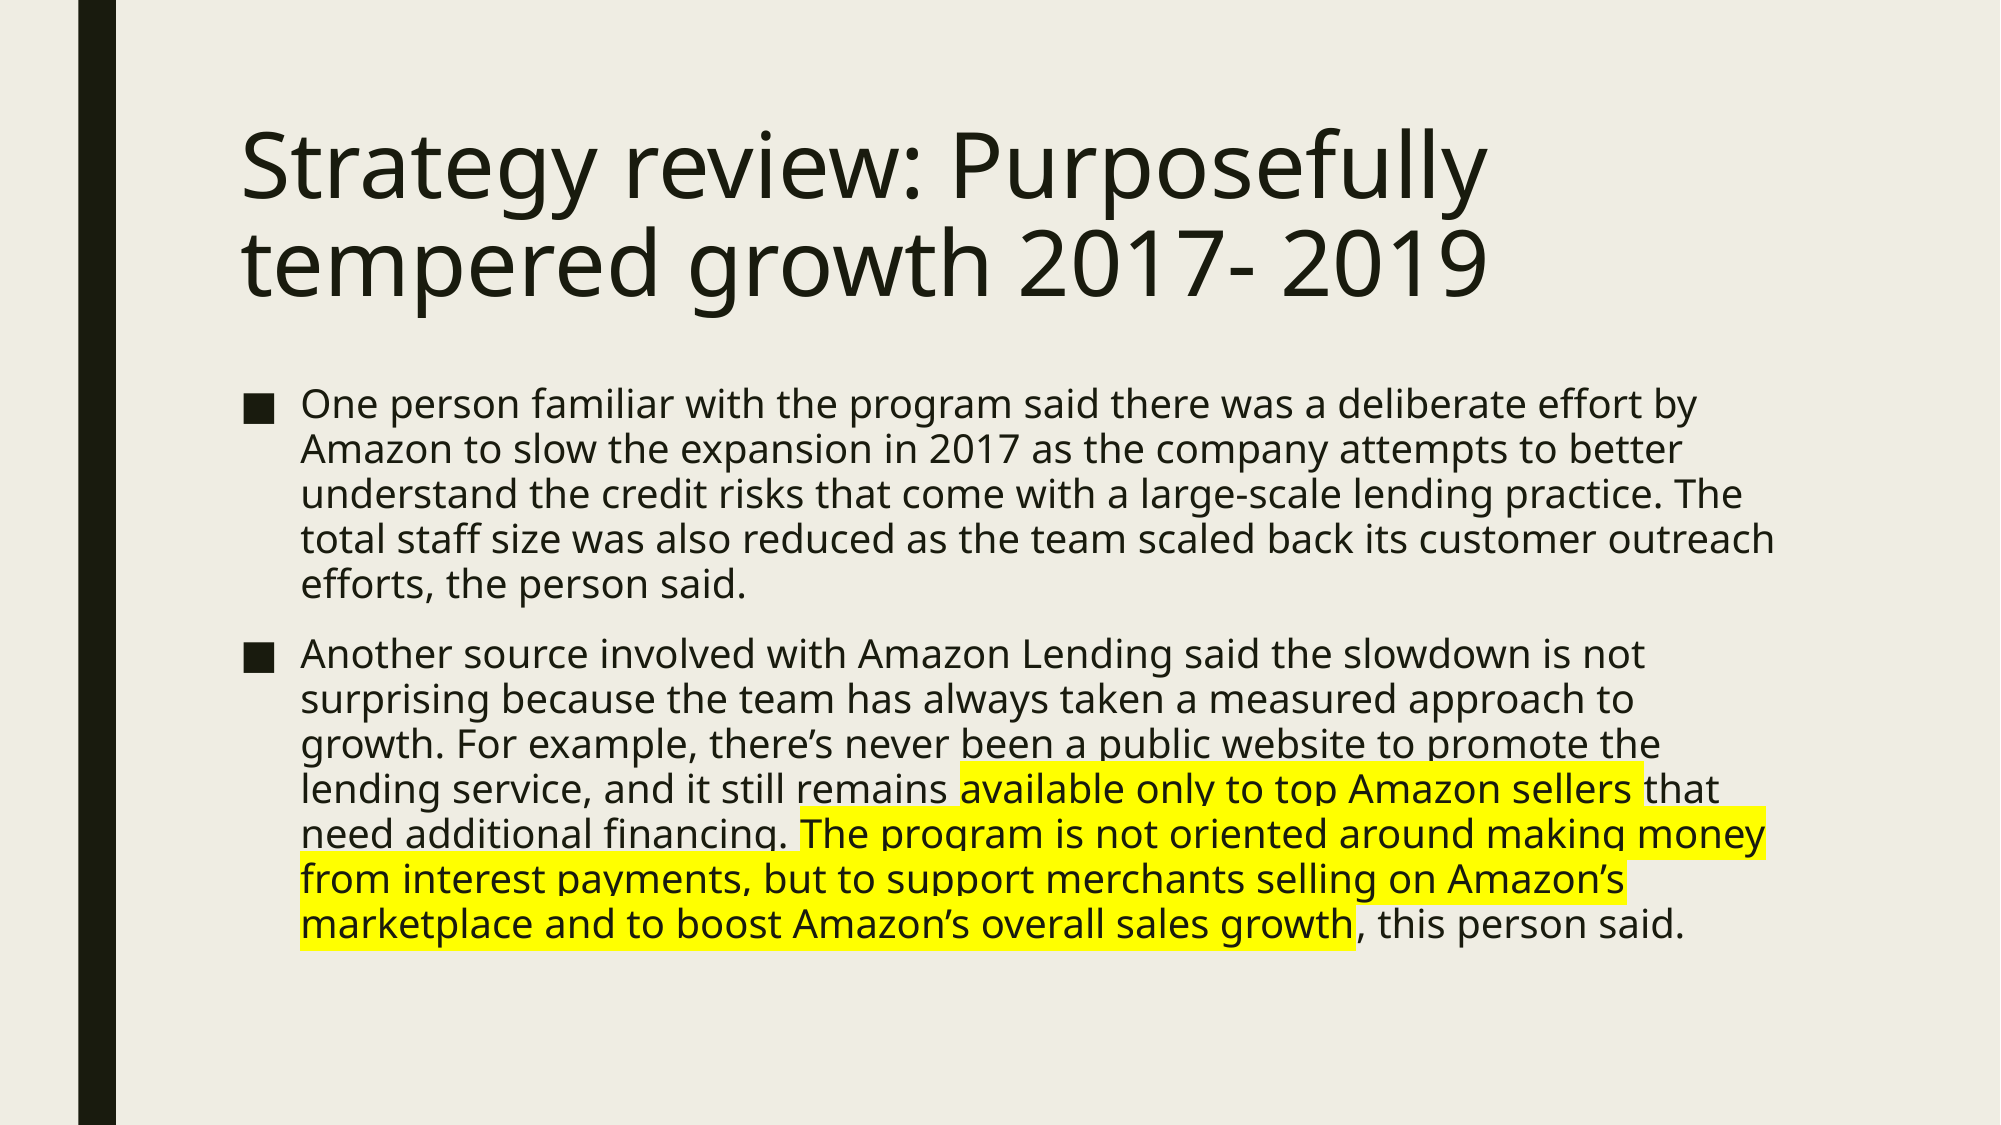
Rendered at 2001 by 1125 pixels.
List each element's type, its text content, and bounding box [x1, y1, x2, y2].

list One person familiar with the program said there was a deliberate effort by Amazon to slow the expansion in 2017 as the company attempts to better understand the credit risks that come with a large-scale lending practice. The total staff size was also reduced as the team scaled back its customer outreach efforts, the person said. Another source involved with Amazon Lending said the slowdown is not surprising because the team has always taken a measured approach to growth. For example, there’s never been a public website to promote the lending service, and it still remains available only to top Amazon sellers that need additional financing. The program is not oriented around making money from interest payments, but to support merchants selling on Amazon’s marketplace and to boost Amazon’s overall sales growth, this person said. [225, 375, 1800, 963]
title Strategy review: Purposefully tempered growth 2017- 2019 [225, 112, 1800, 357]
